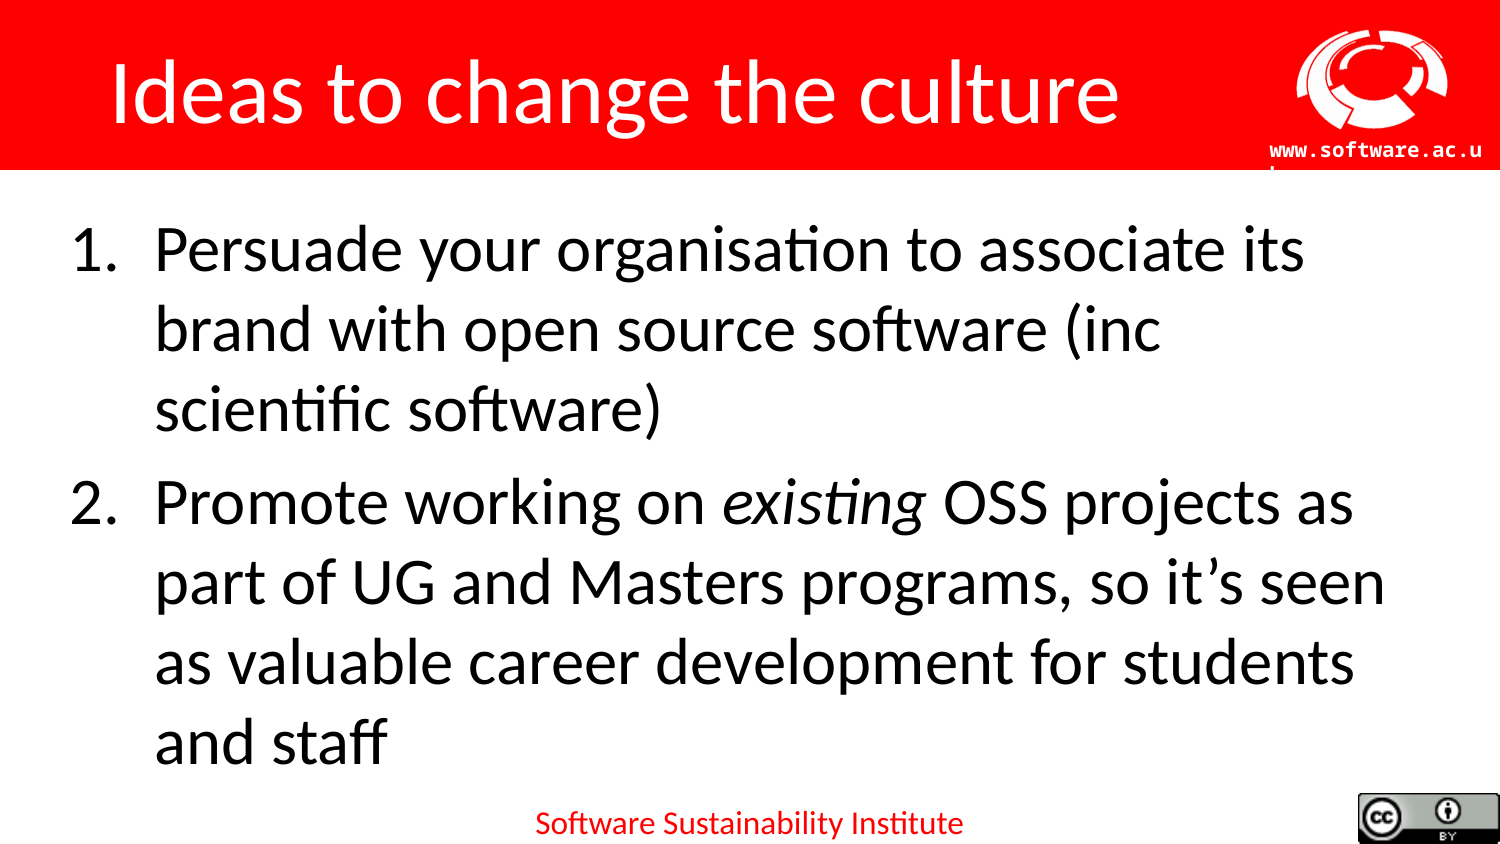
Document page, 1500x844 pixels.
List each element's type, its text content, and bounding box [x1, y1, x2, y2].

list Persuade your organisation to associate its brand with open source software (inc scientific software) Promote working on existing OSS projects as part of UG and Masters programs, so it’s seen as valuable career development for students and staff [54, 196, 1425, 754]
picture [1357, 793, 1500, 844]
picture [1291, 17, 1453, 137]
title Ideas to change the culture [51, 16, 1182, 157]
